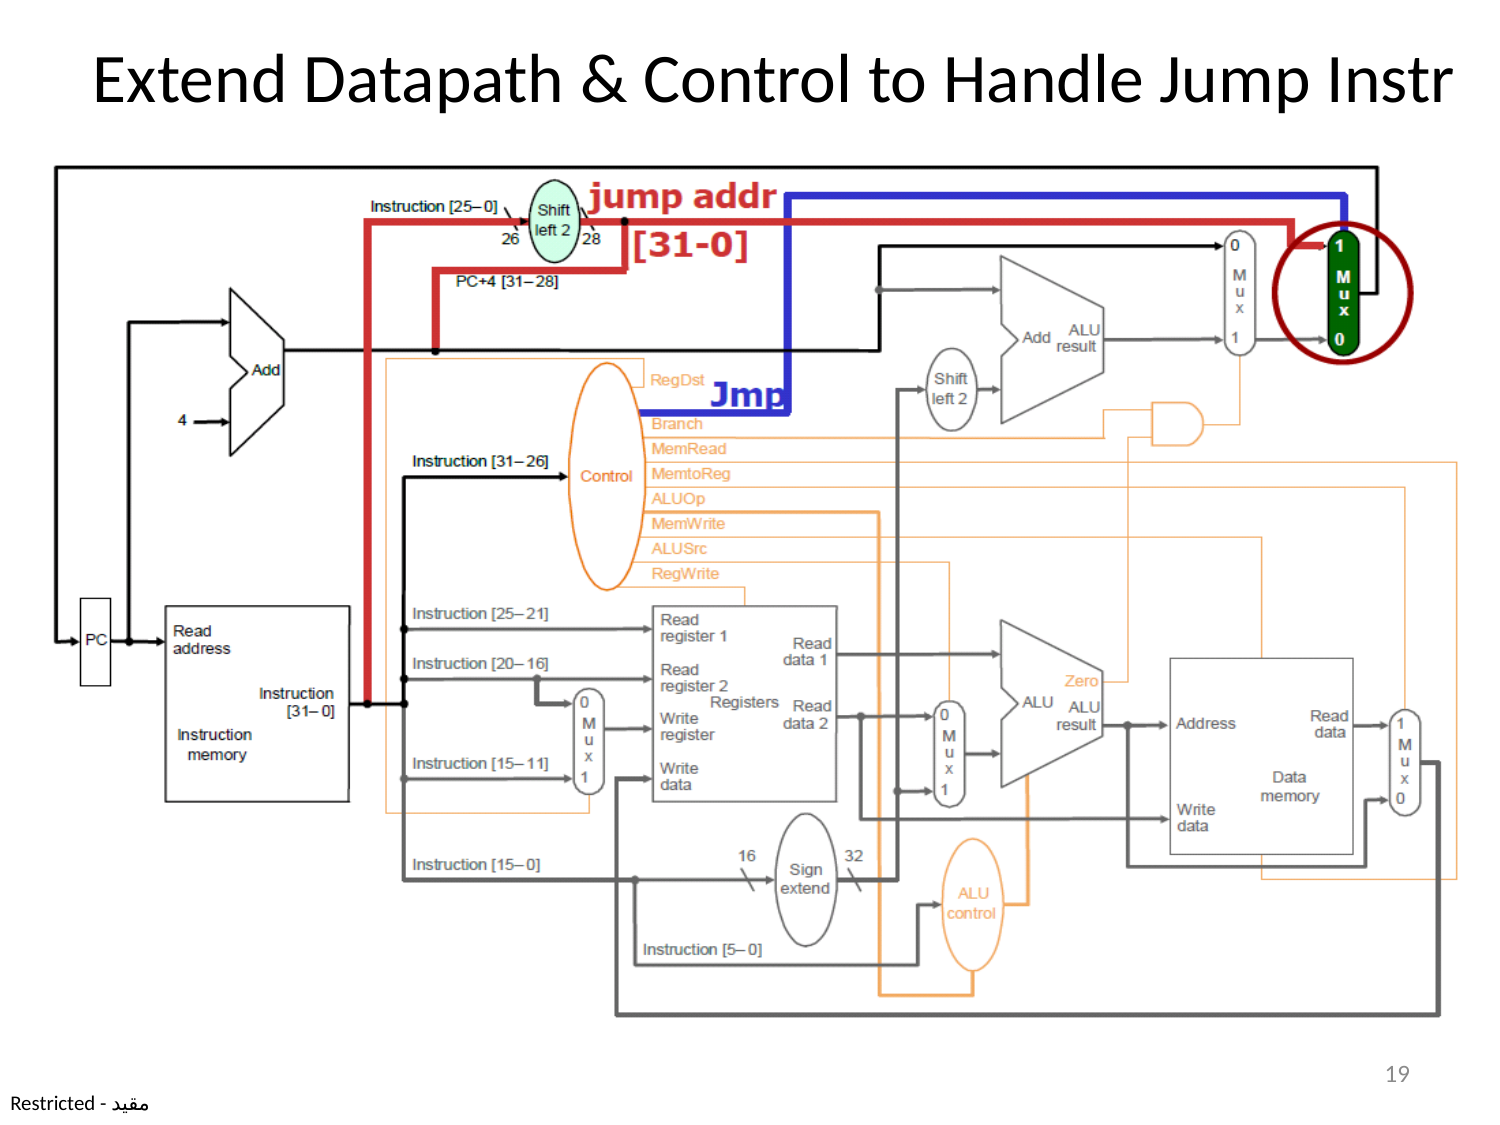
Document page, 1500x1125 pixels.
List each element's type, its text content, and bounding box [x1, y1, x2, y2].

title Extend Datapath & Control to Handle Jump Instr [50, 24, 1500, 125]
slide_number 19 [1074, 1042, 1425, 1103]
picture [49, 162, 1463, 1026]
